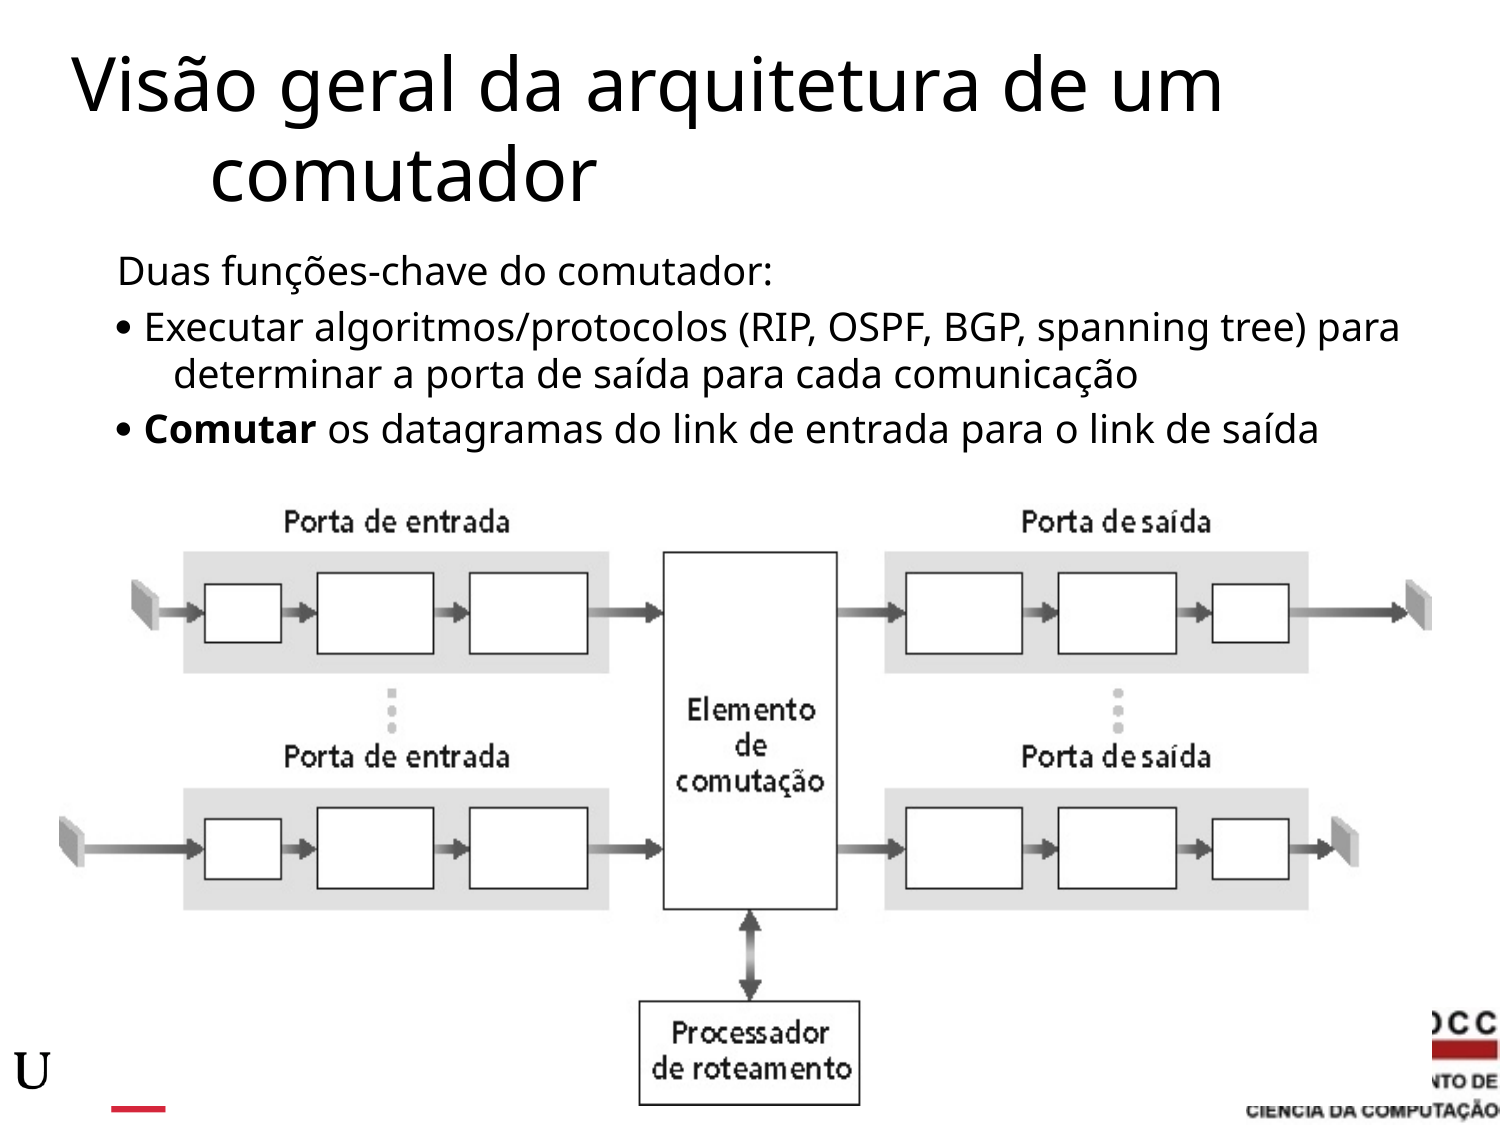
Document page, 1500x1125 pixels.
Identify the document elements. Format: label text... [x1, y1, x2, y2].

text_box Visão geral da arquitetura de um comutador [56, 28, 1442, 154]
list Duas funções-chave do comutador:  Executar algoritmos/protocolos (RIP, OSPF, BGP, spanning tree) para determinar a porta de saída para cada comunicação  Comutar os datagramas do link de entrada para o link de saída [101, 238, 1436, 389]
picture [5, 503, 1500, 1125]
